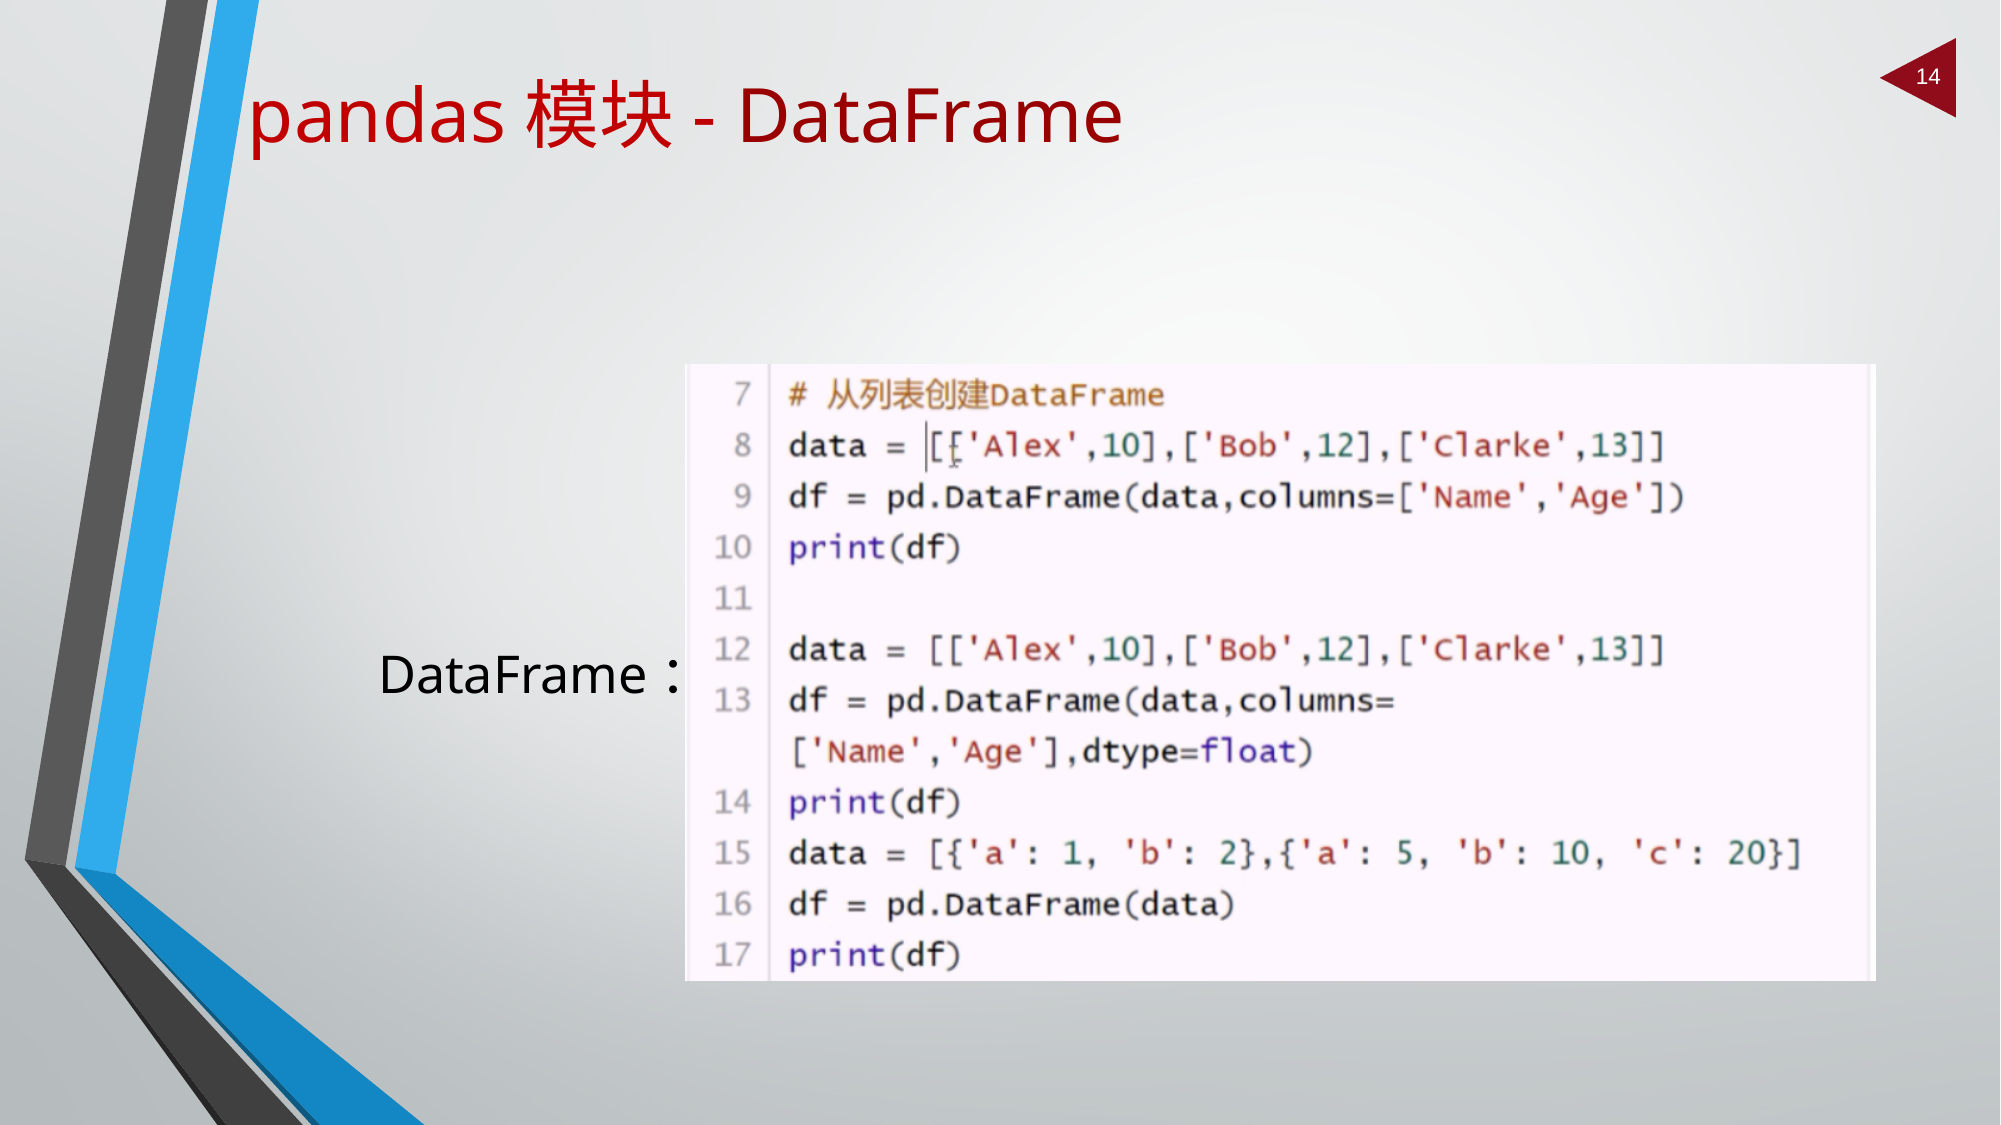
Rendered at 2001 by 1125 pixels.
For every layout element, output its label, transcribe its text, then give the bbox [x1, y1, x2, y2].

picture [685, 363, 1877, 981]
text_box pandas模块- DataFrame [233, 60, 1502, 203]
list DataFrame： [363, 281, 1680, 1064]
